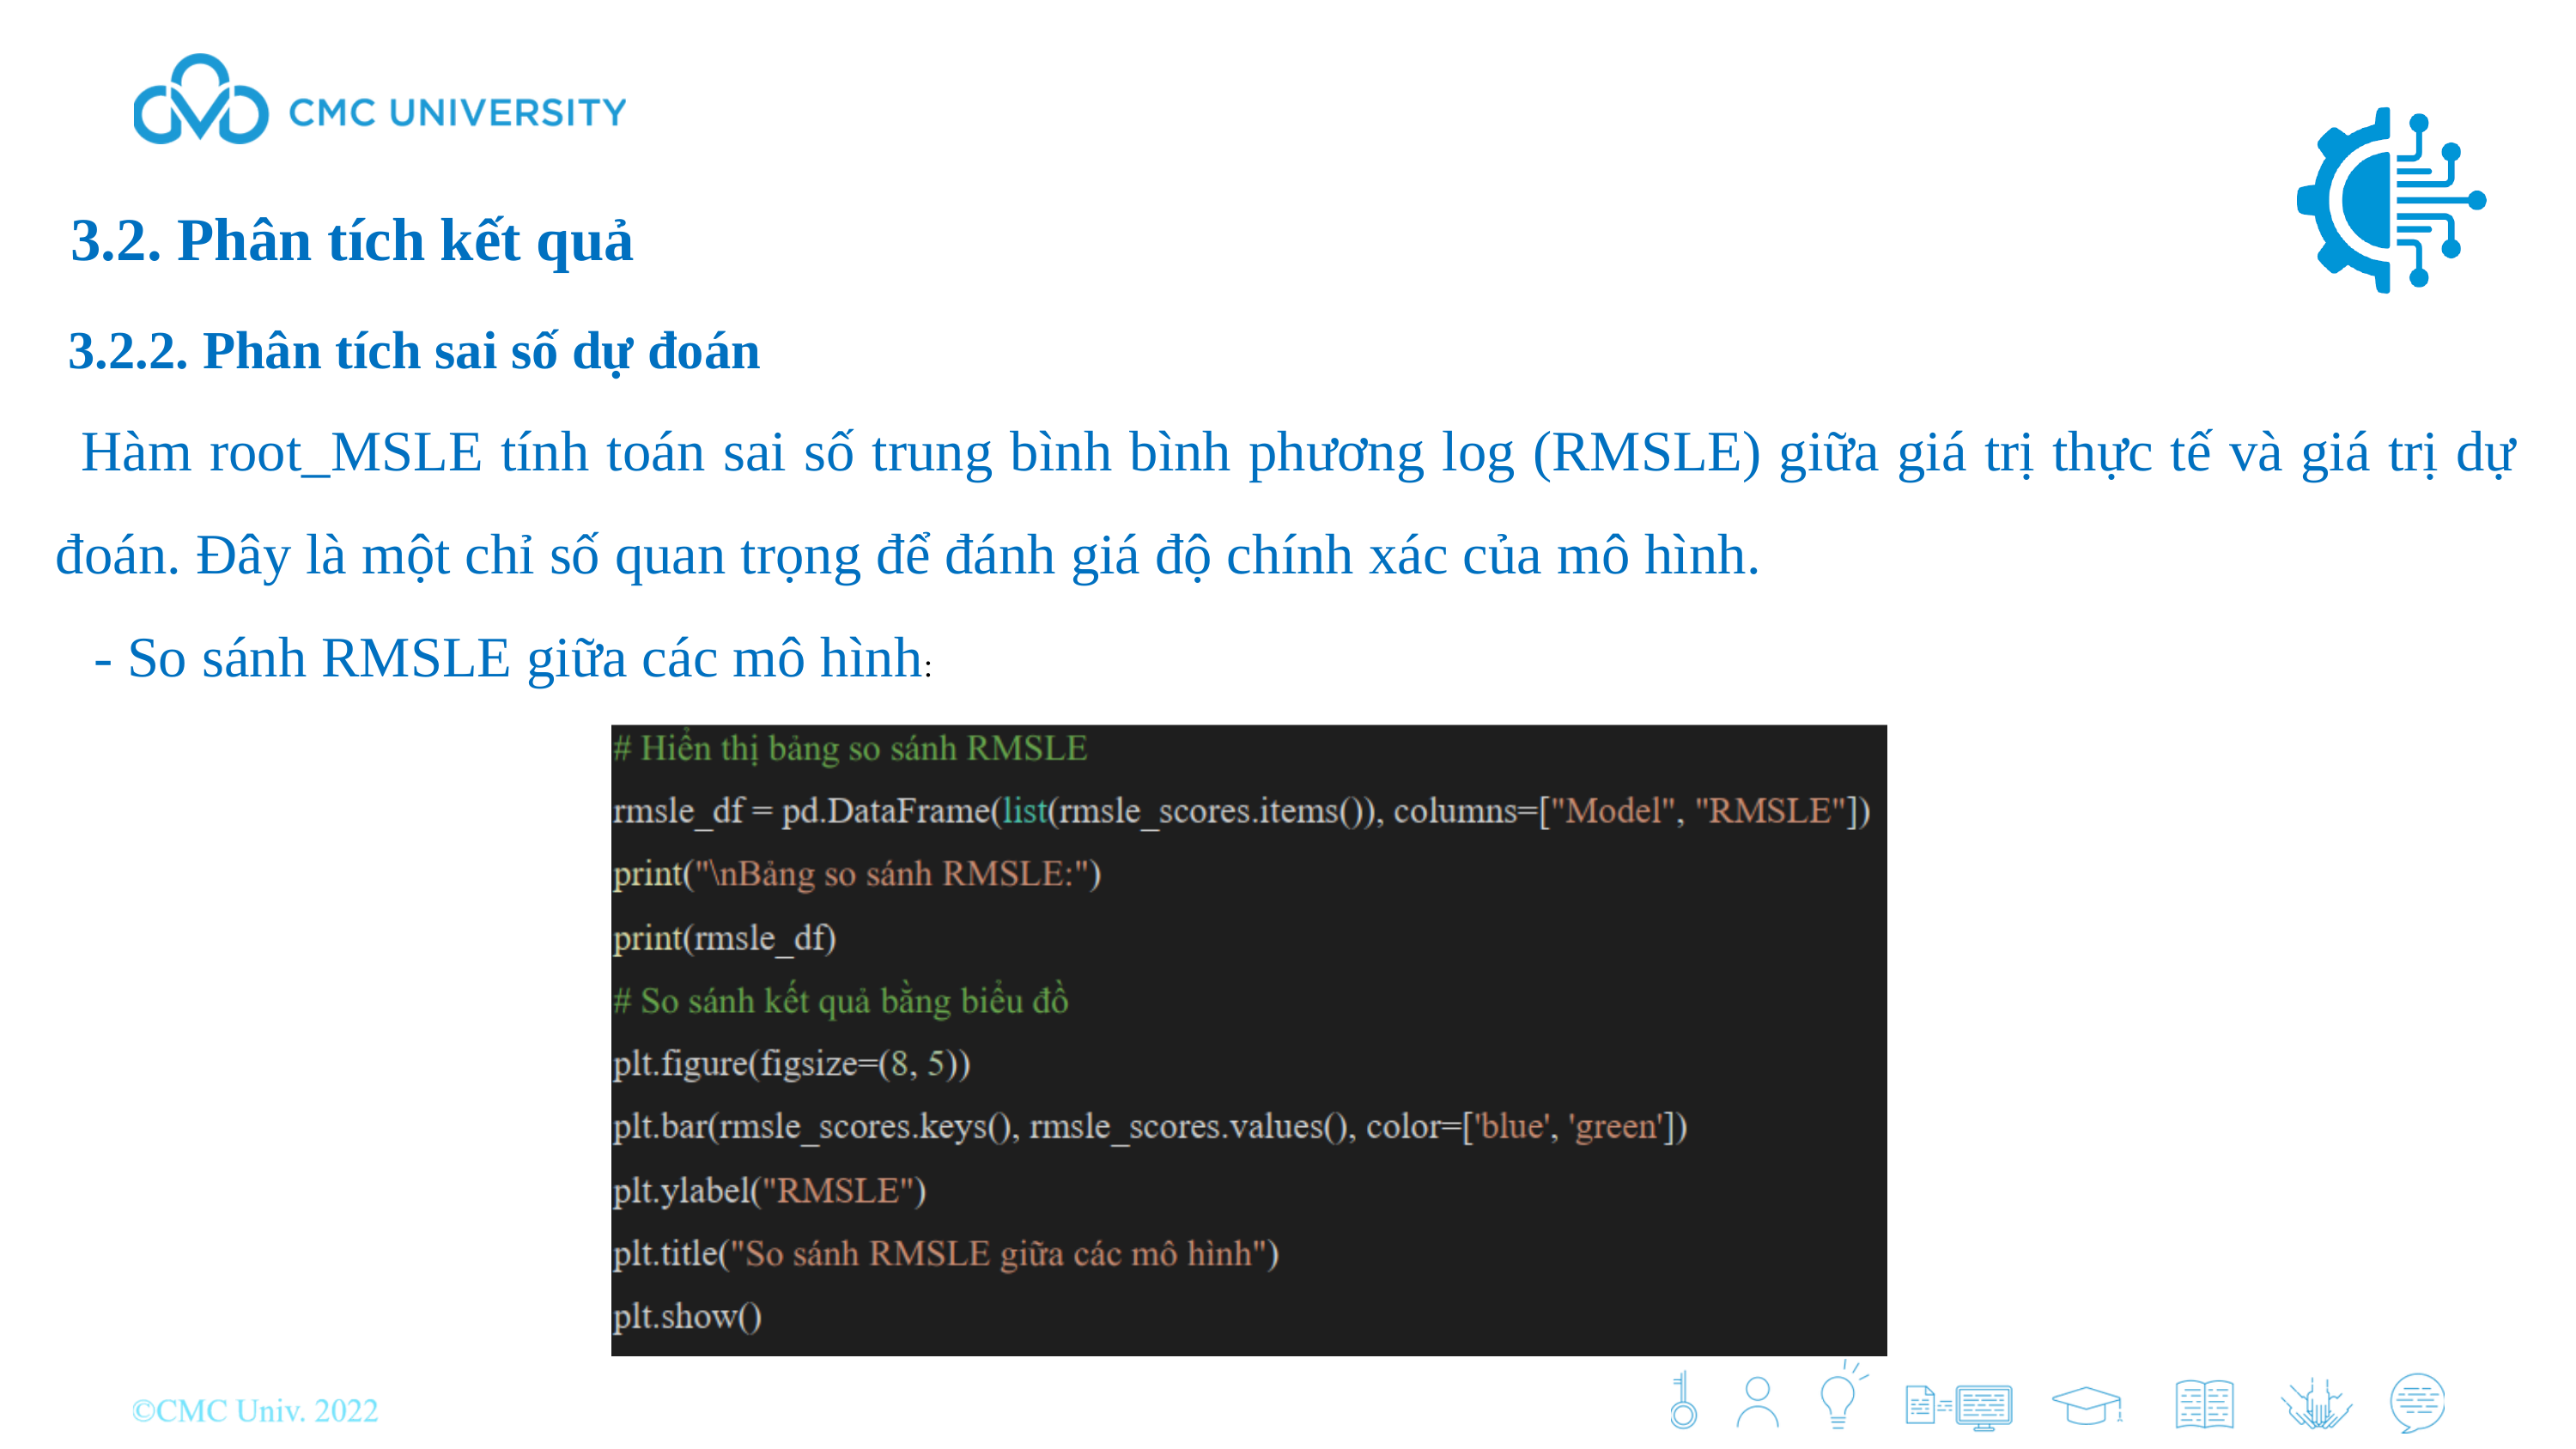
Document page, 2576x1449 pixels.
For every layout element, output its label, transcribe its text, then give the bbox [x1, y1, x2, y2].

picture [2241, 47, 2576, 375]
picture [611, 724, 1887, 1357]
text_box [1671, 1359, 2445, 1434]
text_box 3.2. Phân tích kết quả 3.2.2. Phân tích sai số dự đoán Hàm root_MSLE tính toán sai số trung bình bình phương log (RMSLE) giữa giá trị thực tế và giá trị dự đoán. Đây là một chỉ số quan trọng để đánh giá độ chính xác của mô hình. - So sánh RMSLE giữa các mô hình: [43, 174, 2533, 773]
text_box [132, 1398, 379, 1422]
text_box [133, 53, 626, 144]
